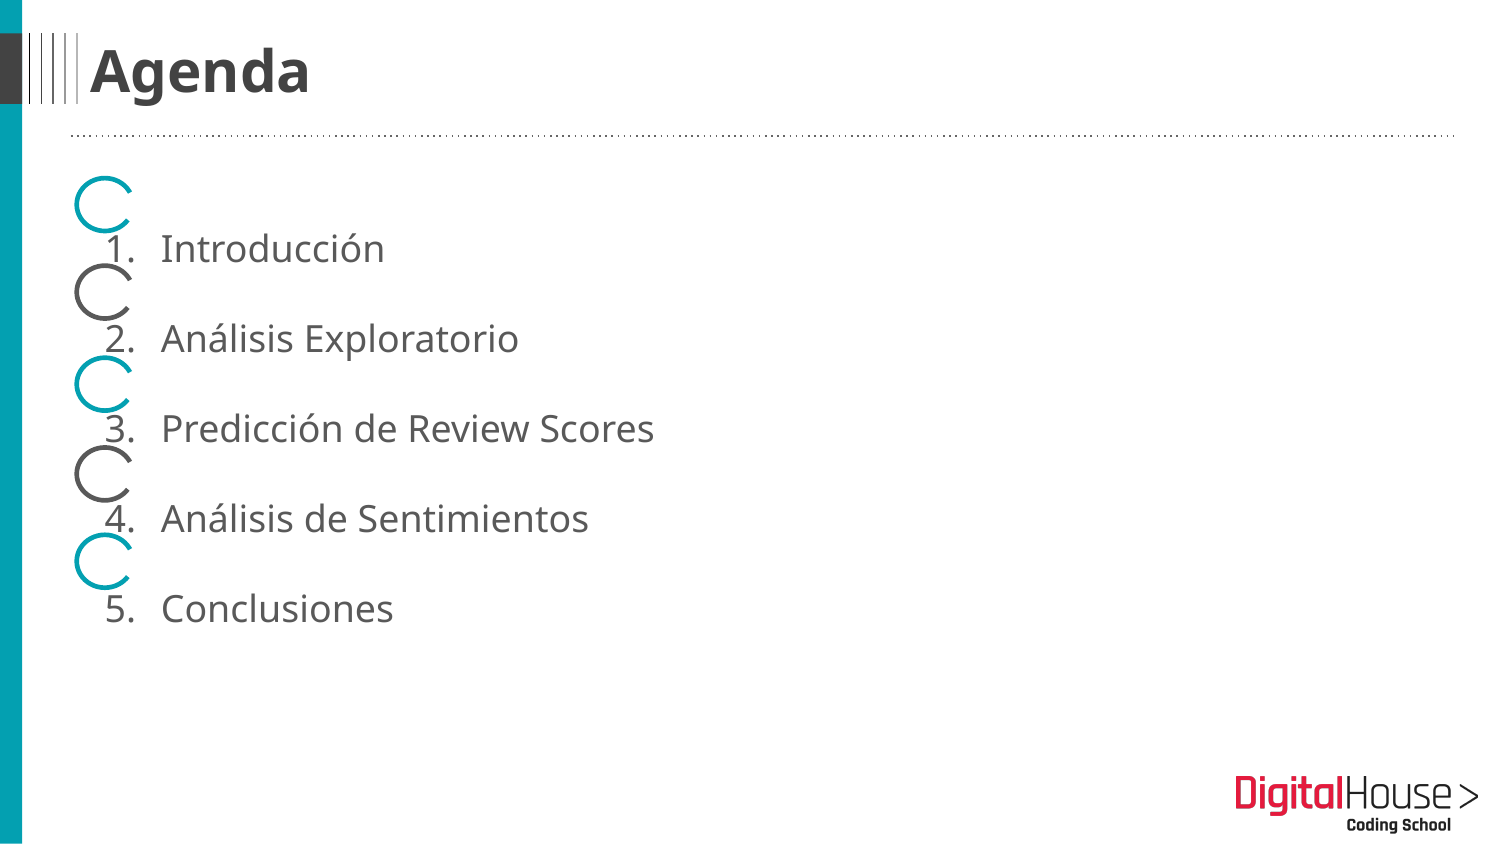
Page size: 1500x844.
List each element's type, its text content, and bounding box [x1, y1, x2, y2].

text_box Agenda [78, 33, 890, 104]
text_box [76, 265, 130, 319]
text_box [0, 0, 23, 33]
text_box [76, 534, 130, 588]
text_box [0, 33, 23, 104]
text_box [76, 178, 130, 232]
text_box [76, 447, 130, 501]
list Introducción Análisis Exploratorio Predicción de Review Scores Análisis de Sentimientos Conclusiones [70, 165, 1457, 750]
picture [1223, 764, 1488, 844]
text_box [0, 104, 23, 844]
text_box [76, 357, 130, 411]
